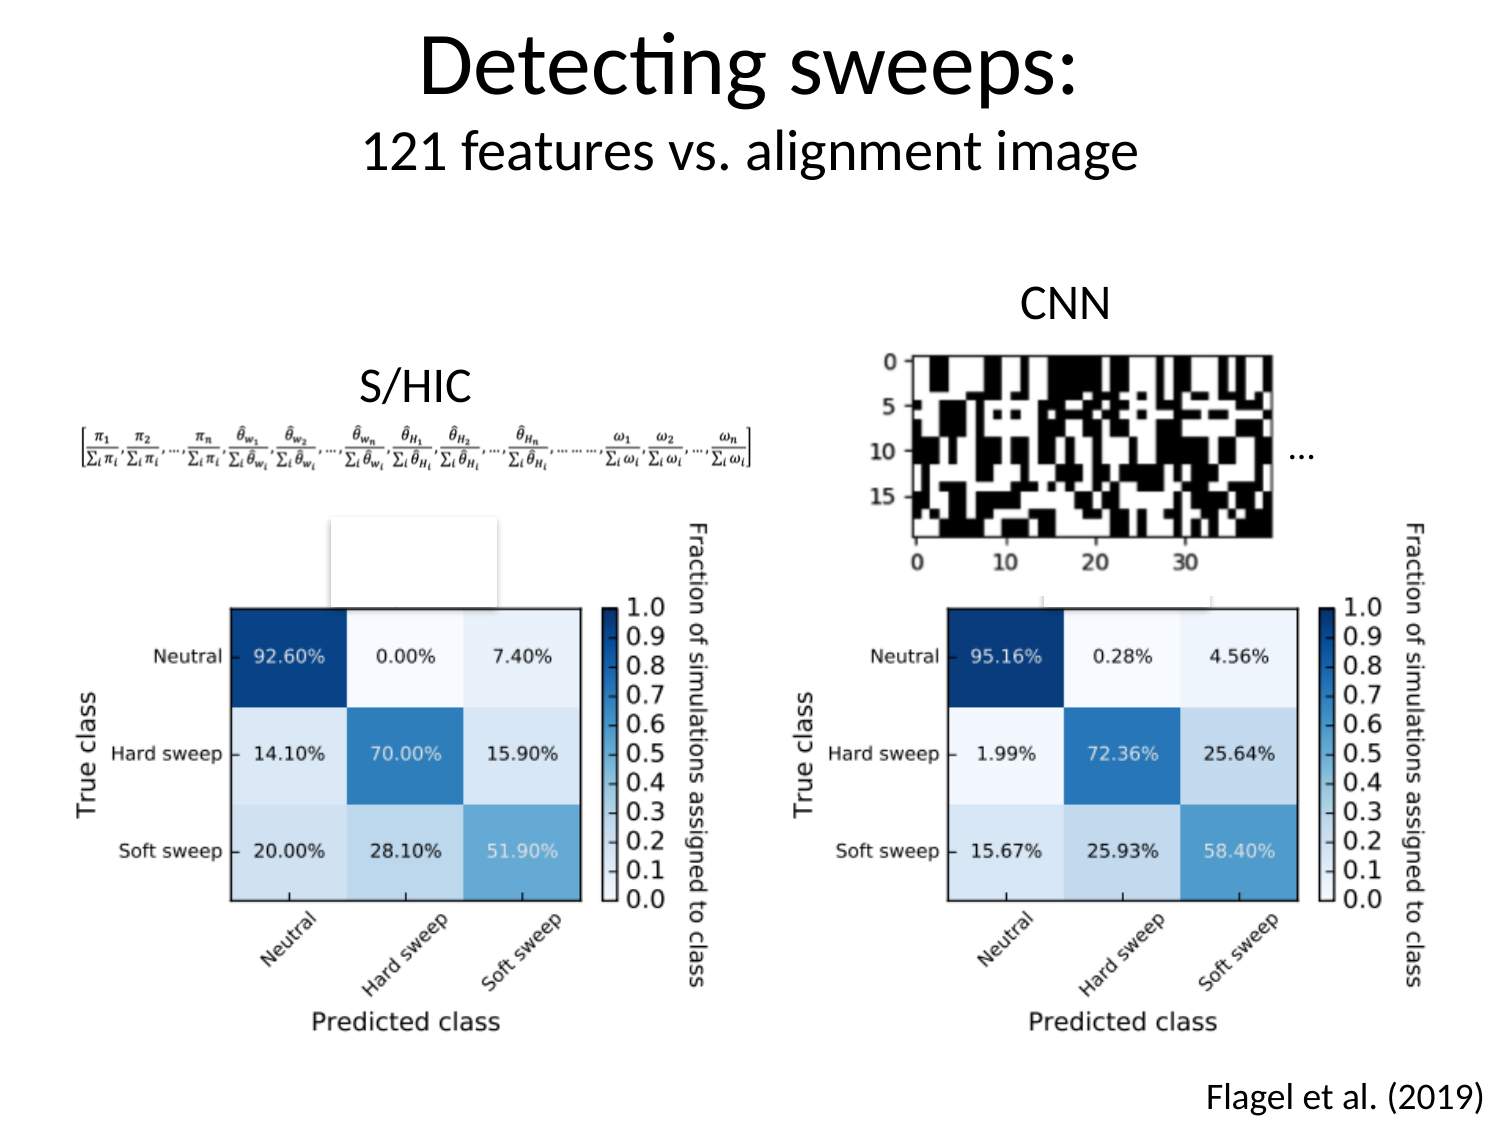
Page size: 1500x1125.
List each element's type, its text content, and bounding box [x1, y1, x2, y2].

text_box CNN [1005, 262, 1127, 336]
picture [81, 421, 751, 475]
text_box S/HIC [344, 345, 487, 420]
text_box … [1308, 415, 1330, 475]
picture [777, 337, 1437, 1050]
text_box Flagel et al. (2019) [784, 1064, 1500, 1125]
picture [60, 506, 720, 1050]
text_box Detecting sweeps: 121 features vs. alignment image [0, 0, 1500, 188]
